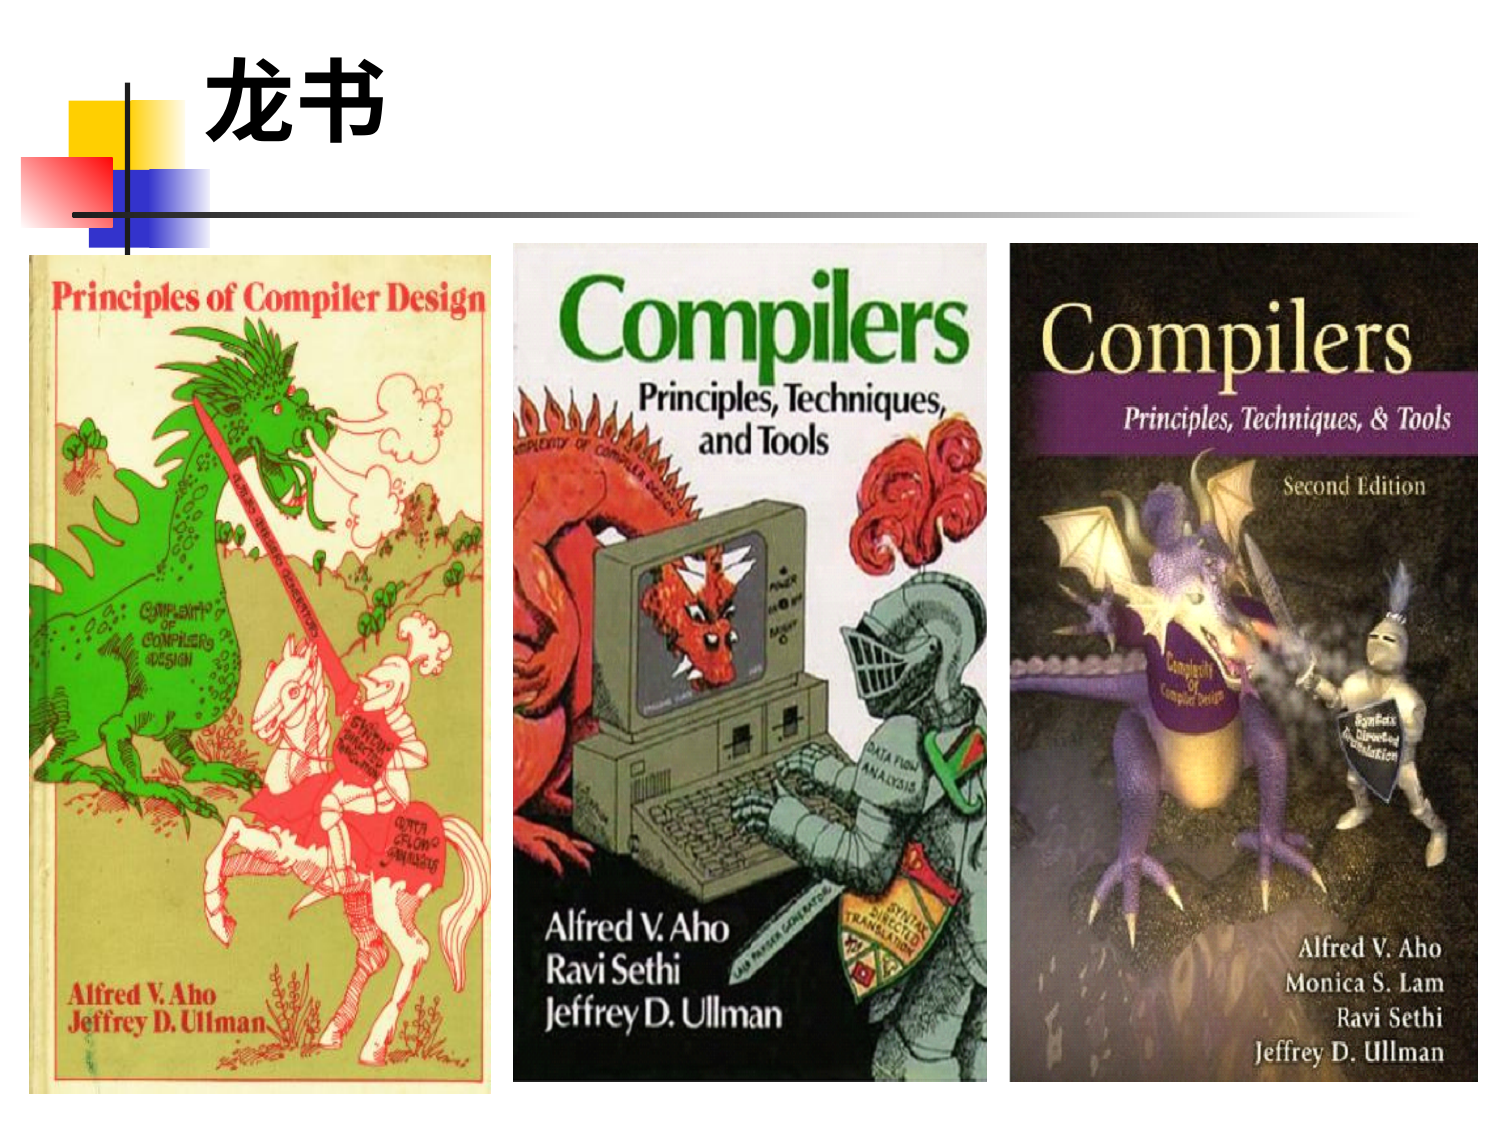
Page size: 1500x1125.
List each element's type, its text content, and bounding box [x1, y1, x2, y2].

picture [29, 255, 491, 1095]
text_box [1009, 242, 1479, 1083]
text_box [513, 242, 987, 1083]
title 龙书 [188, 35, 1468, 161]
